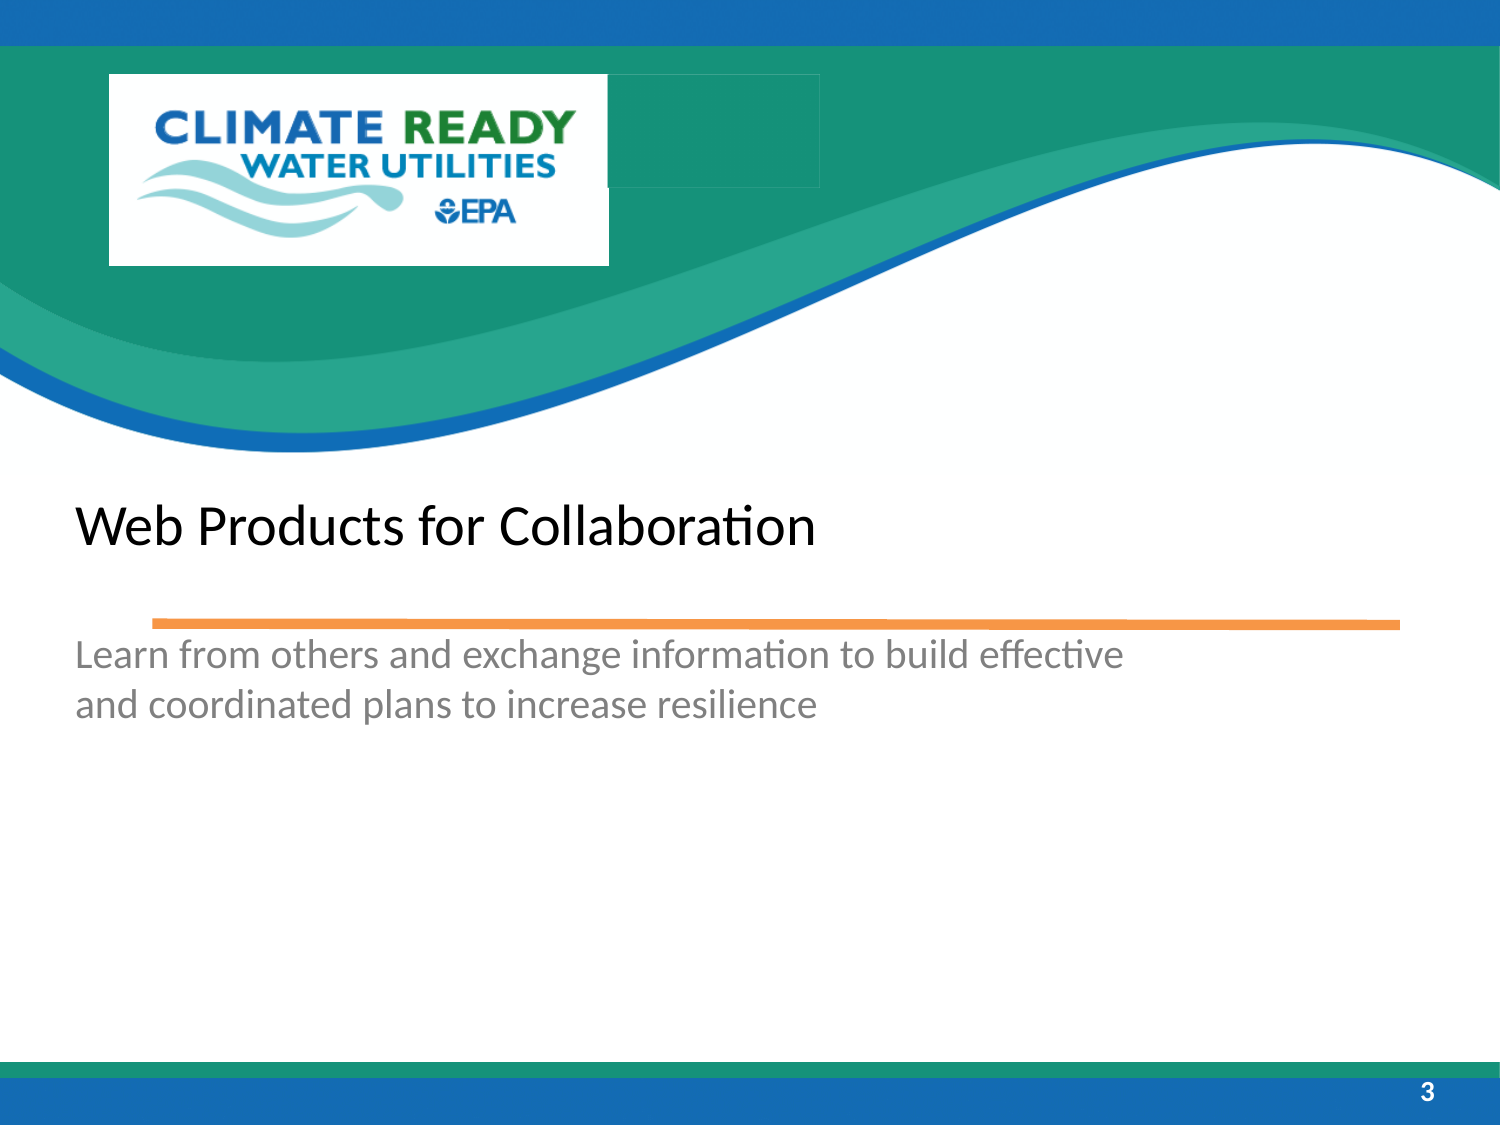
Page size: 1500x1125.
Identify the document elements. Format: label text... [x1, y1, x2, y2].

picture [0, 0, 1500, 475]
picture [0, 1062, 1500, 1125]
title Web Products for Collaboration Learn from others and exchange information to build effective and coordinated plans to increase resilience [75, 487, 1463, 775]
slide_number 3 [1100, 1060, 1450, 1120]
